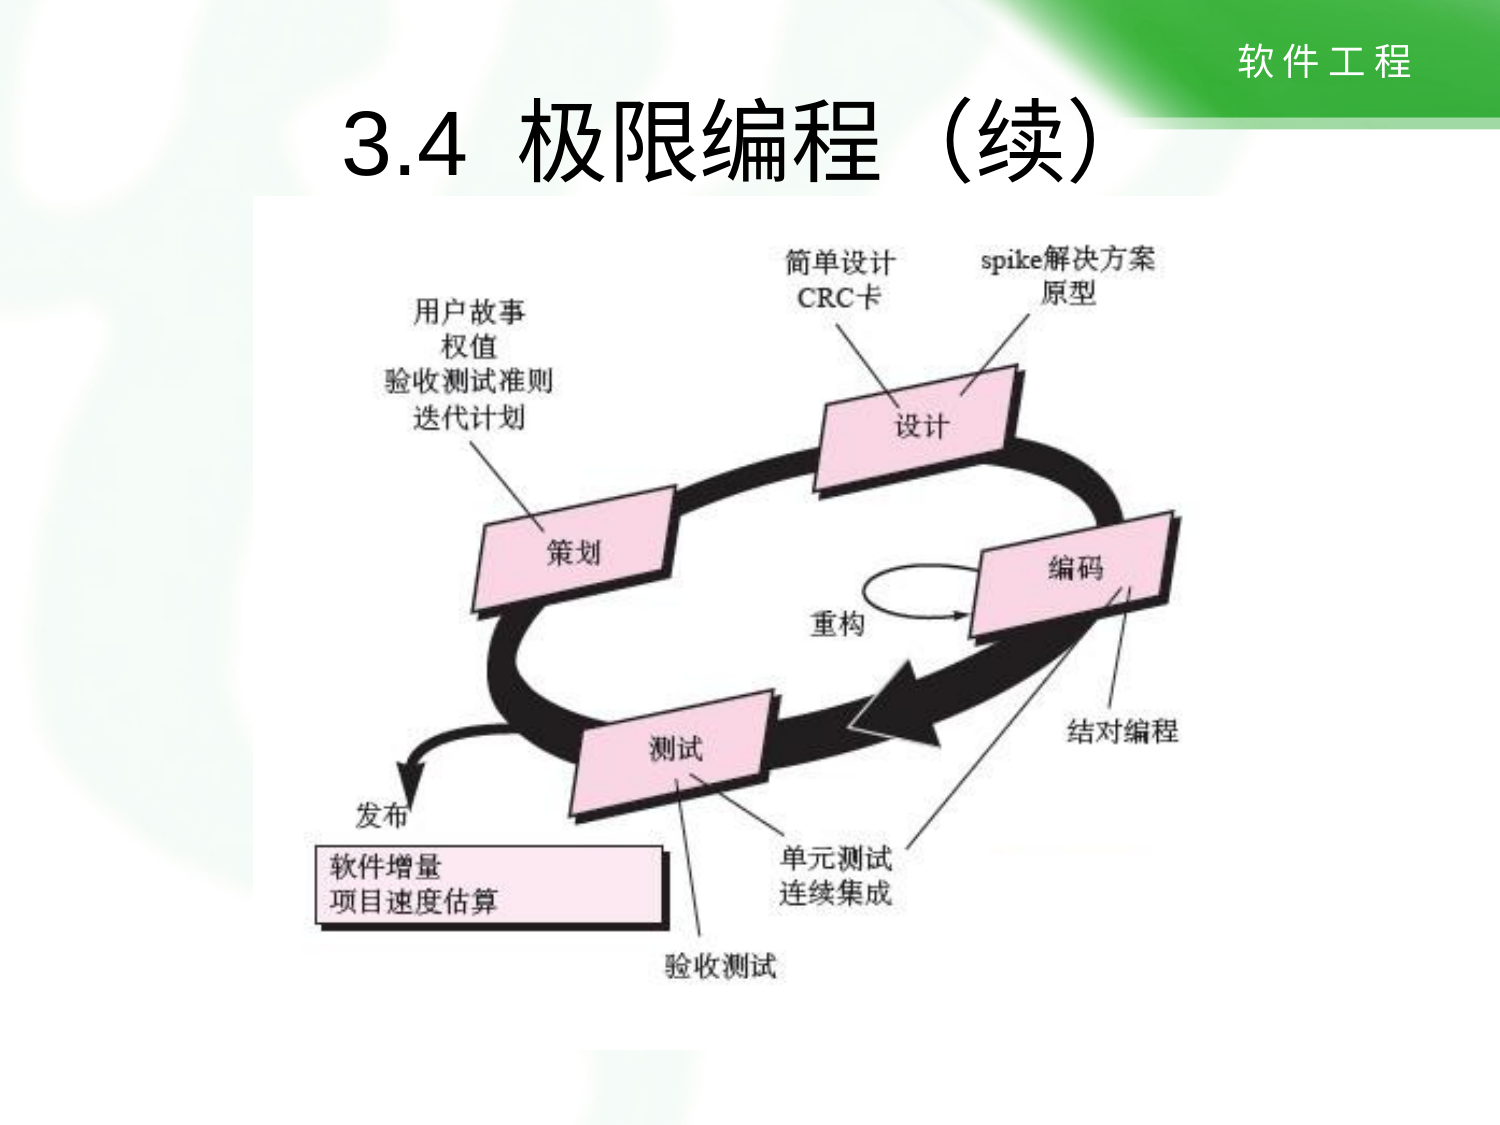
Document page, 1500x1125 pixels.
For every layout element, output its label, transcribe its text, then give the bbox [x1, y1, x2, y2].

picture [0, 0, 1500, 1125]
title 3.4 极限编程（续） [75, 45, 1425, 233]
